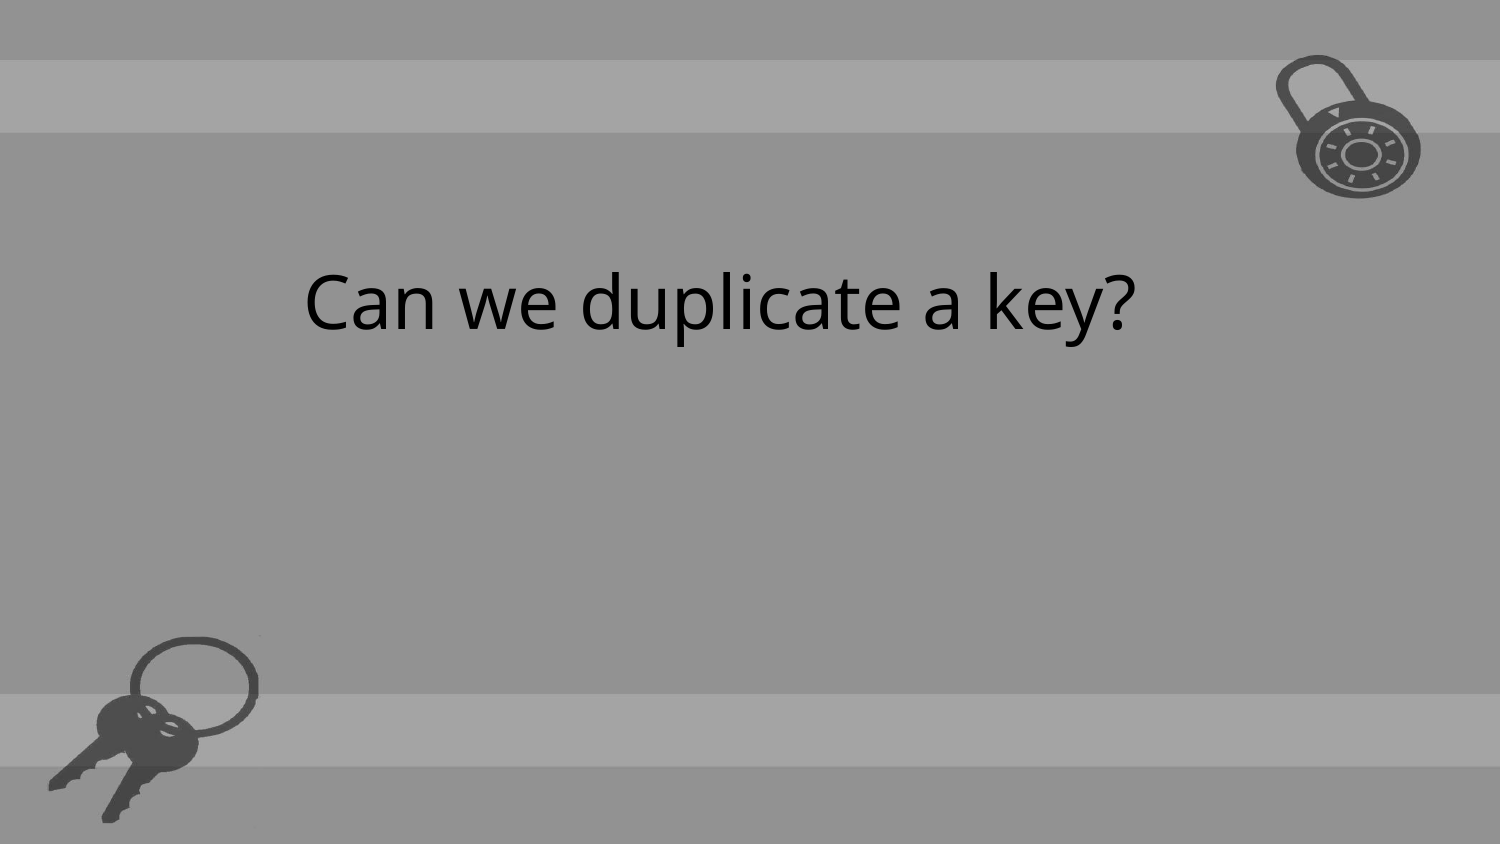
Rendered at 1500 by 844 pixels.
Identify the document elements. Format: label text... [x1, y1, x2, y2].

picture [0, 0, 1500, 844]
text_box Can we duplicate a key? [92, 239, 1369, 844]
